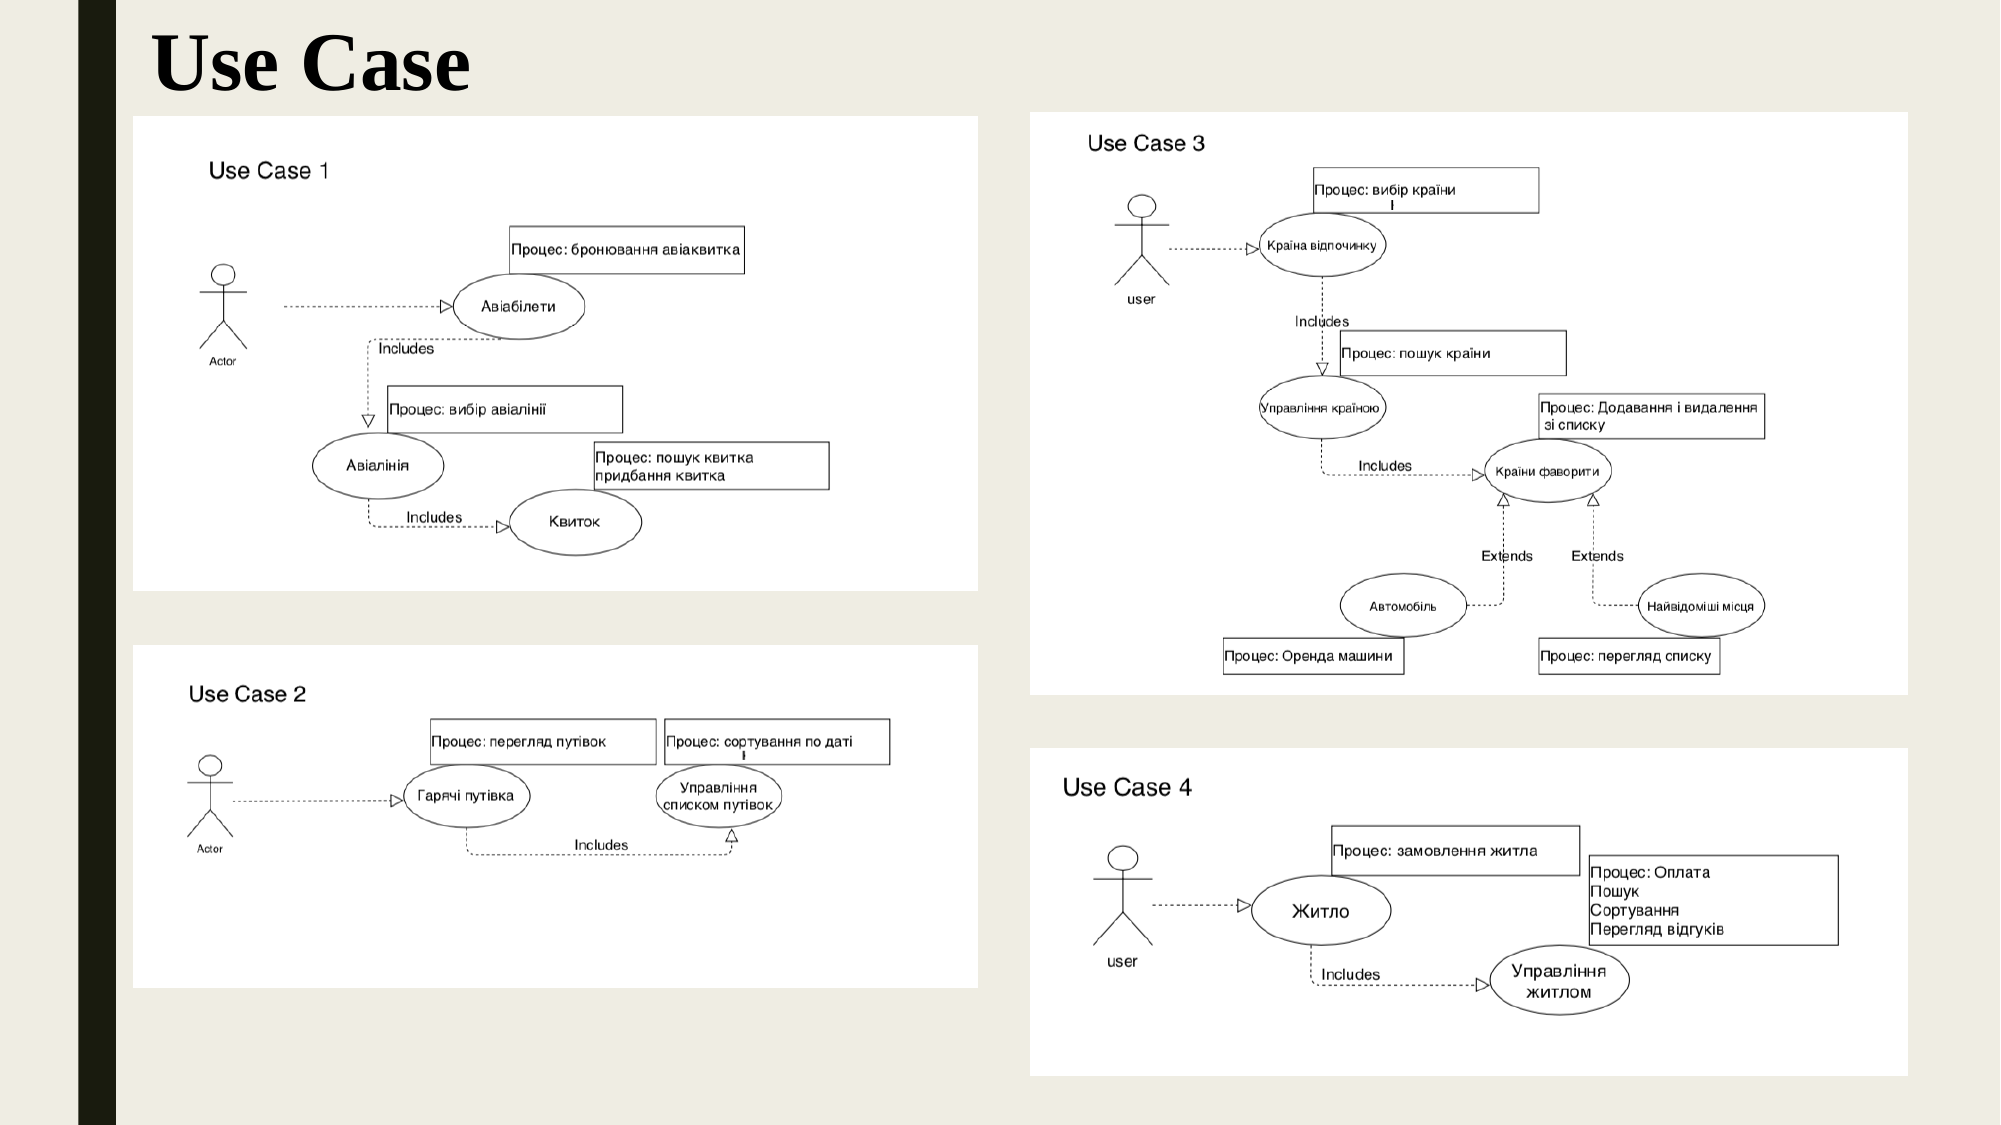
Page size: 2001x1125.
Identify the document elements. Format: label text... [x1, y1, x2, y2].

picture [1030, 112, 1908, 695]
text_box Use Case [135, 0, 487, 115]
picture [1030, 748, 1908, 1076]
picture [133, 116, 978, 591]
picture [133, 645, 978, 988]
